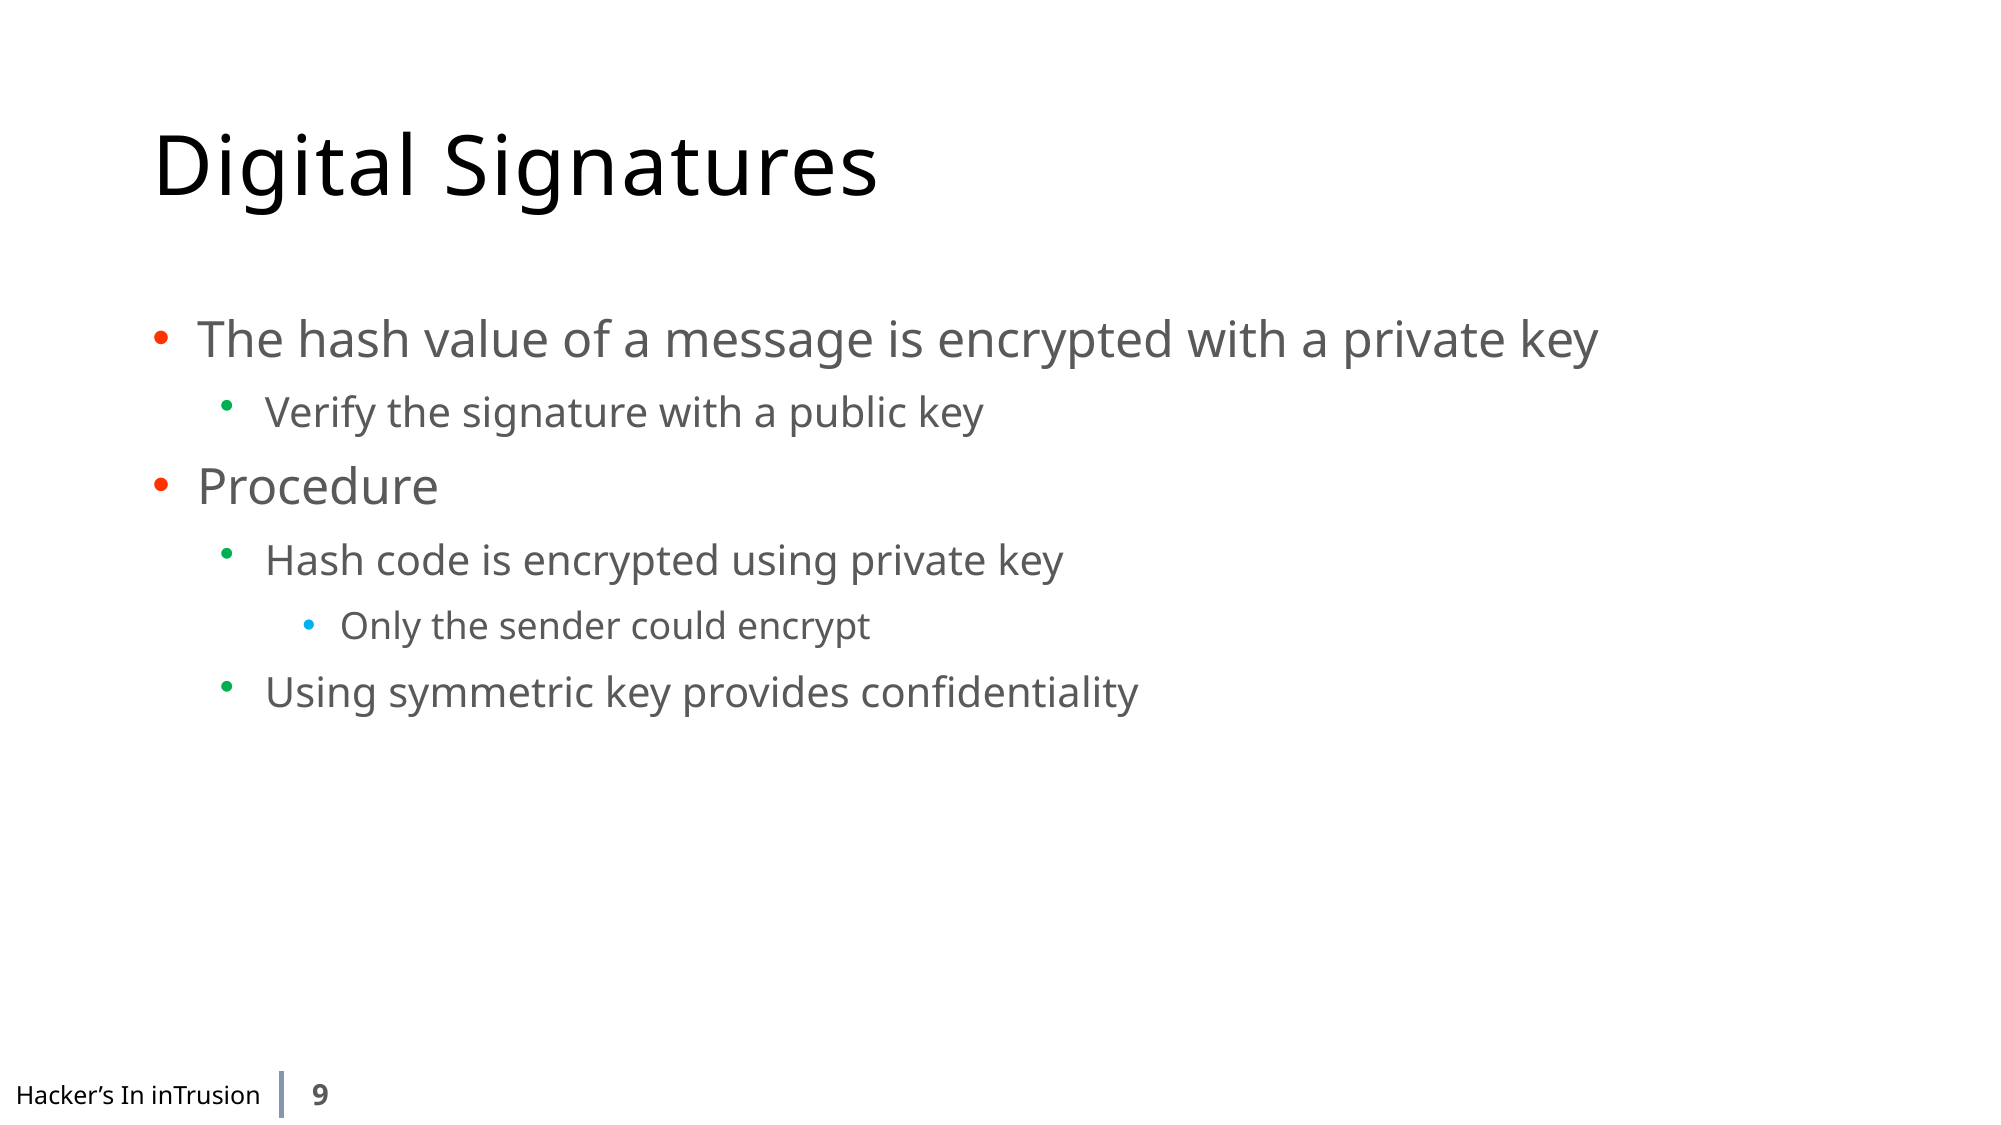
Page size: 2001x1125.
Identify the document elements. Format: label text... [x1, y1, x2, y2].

title Digital Signatures [137, 59, 1863, 278]
list The hash value of a message is encrypted with a private key Verify the signature with a public key Procedure Hash code is encrypted using private key Only the sender could encrypt Using symmetric key provides confidentiality [137, 299, 1863, 1061]
